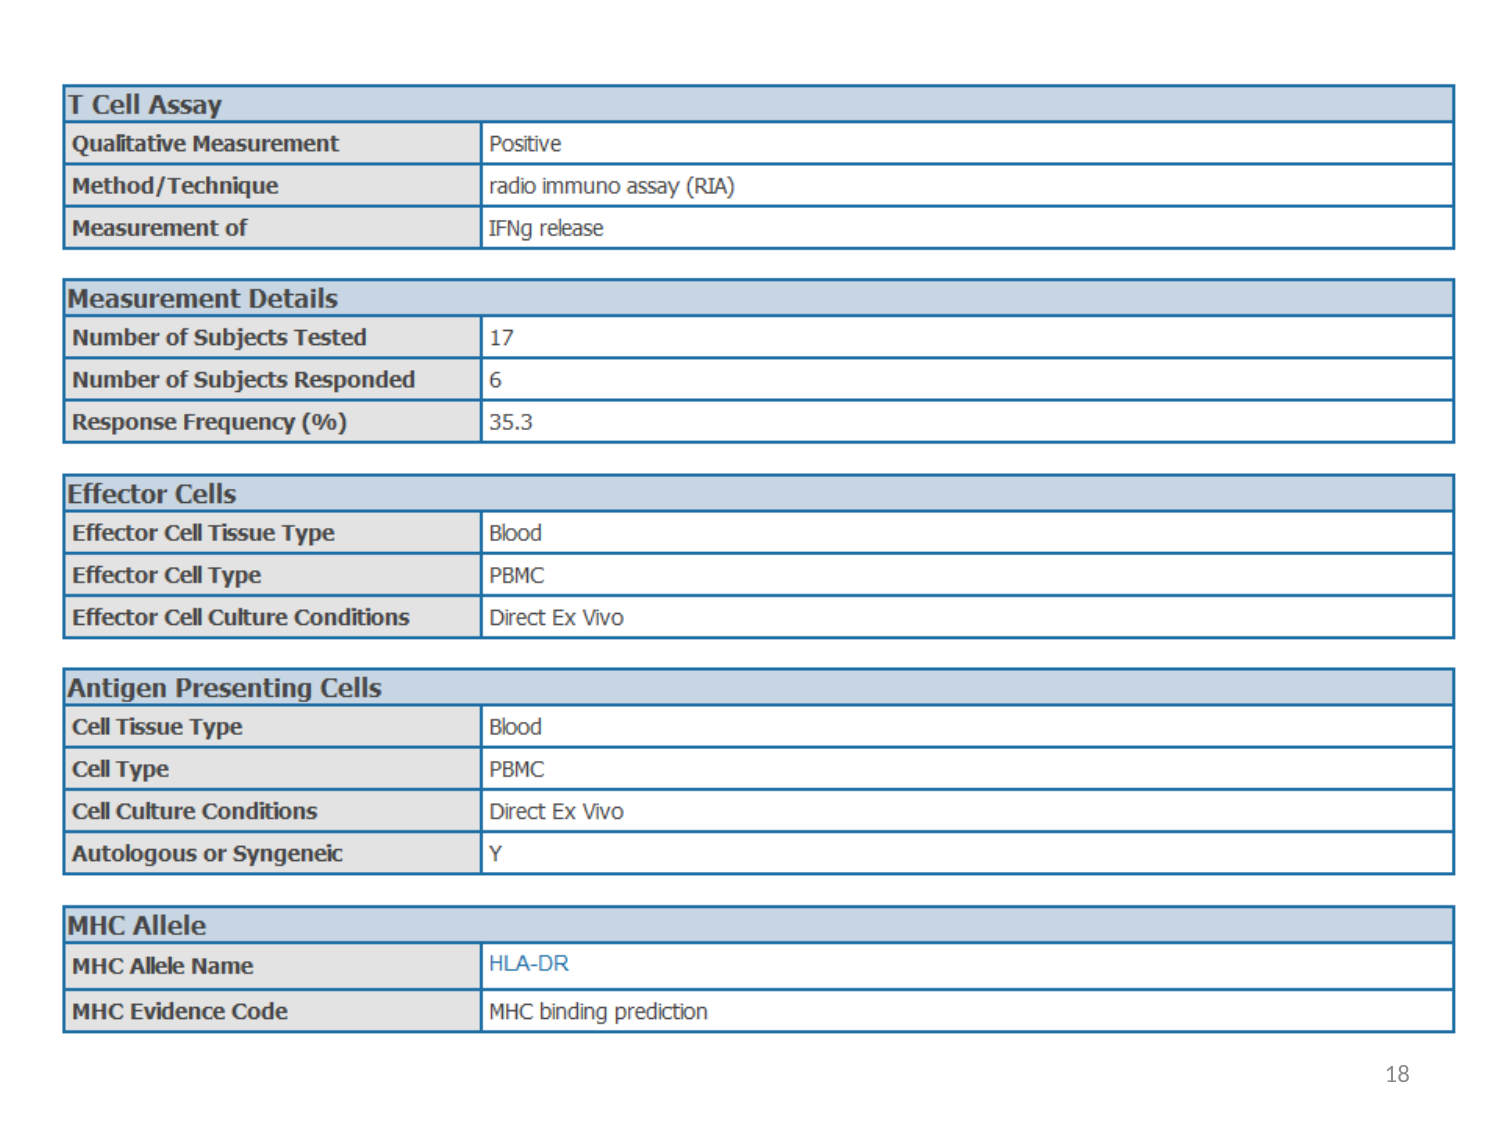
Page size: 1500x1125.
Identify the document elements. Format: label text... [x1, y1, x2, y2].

picture [48, 77, 1467, 1043]
slide_number 18 [1074, 1051, 1425, 1103]
